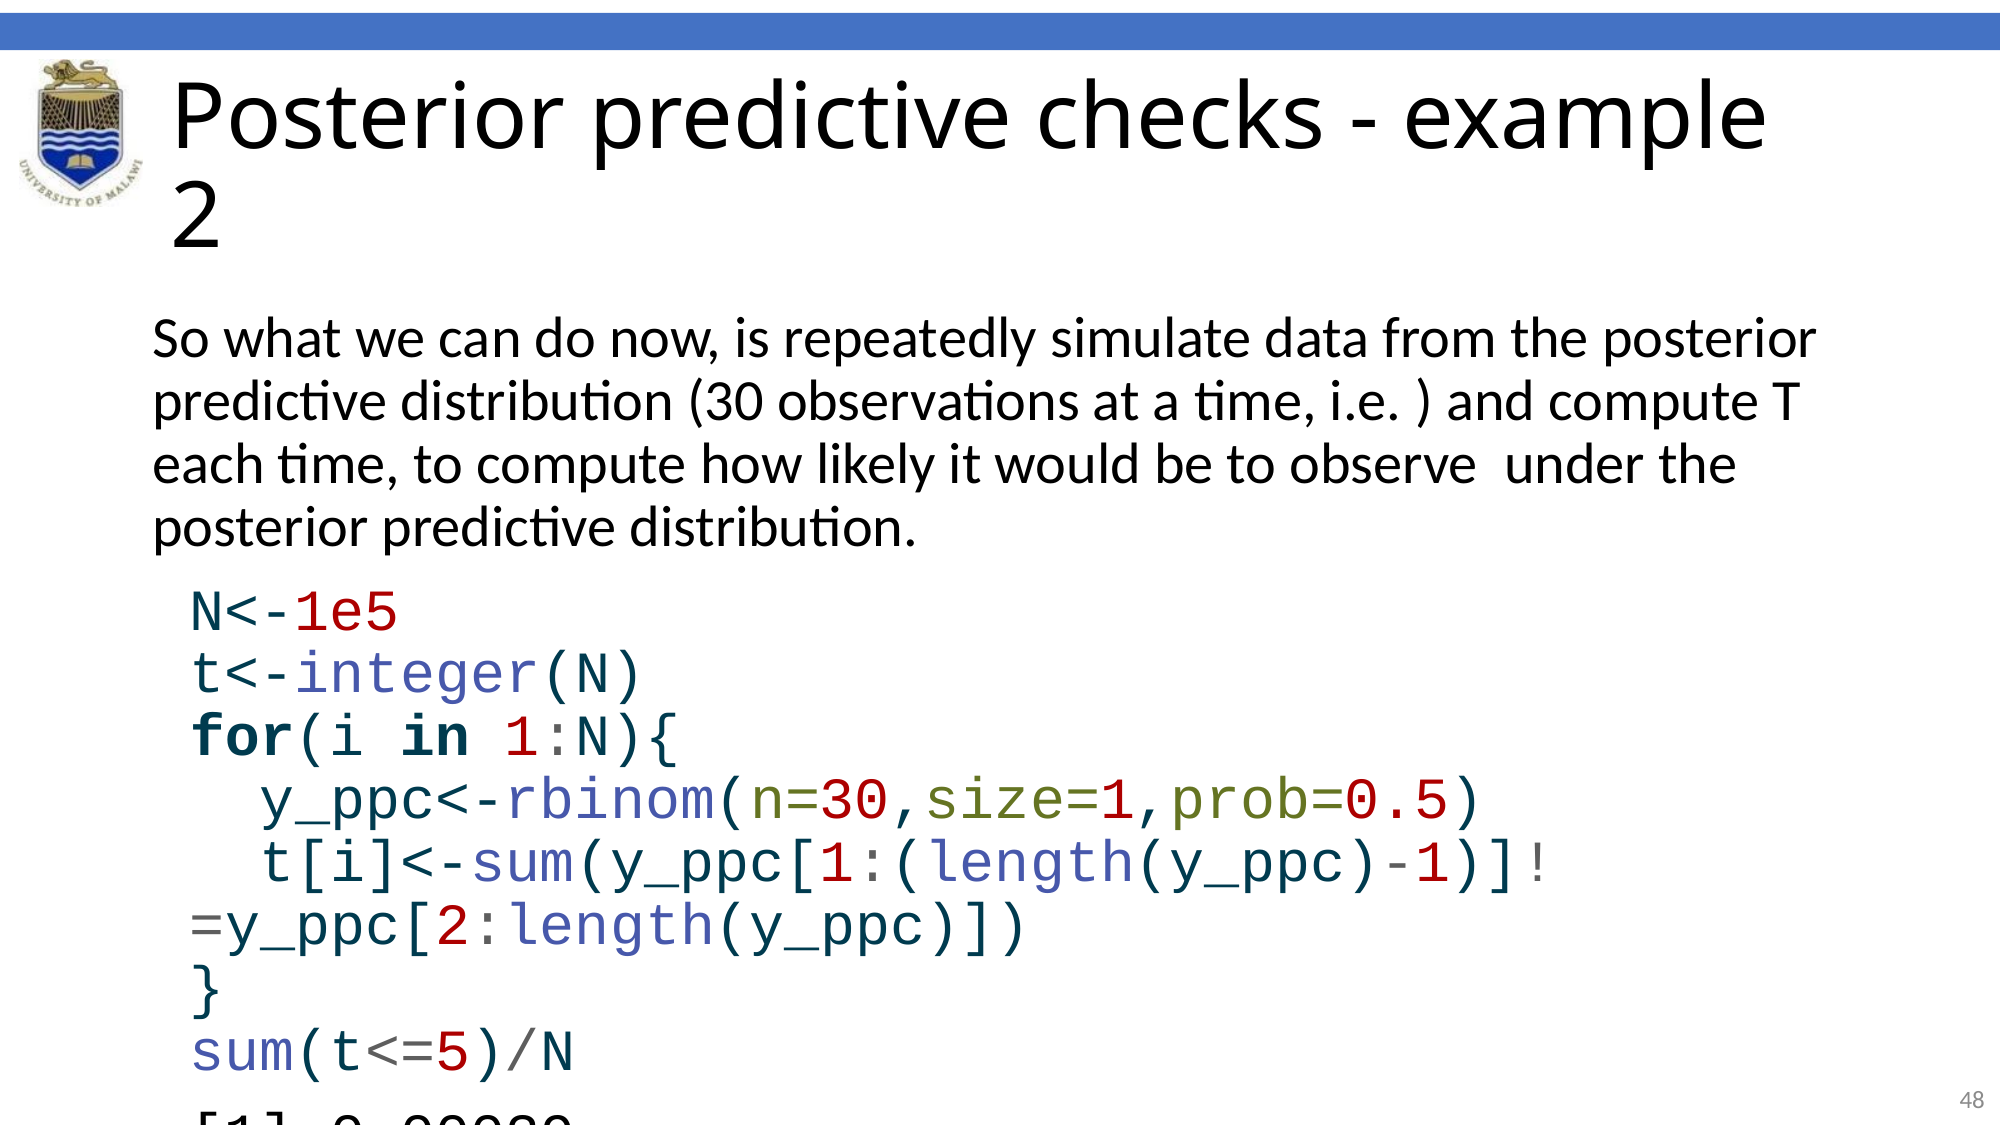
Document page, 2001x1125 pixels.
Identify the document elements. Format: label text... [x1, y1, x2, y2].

title Posterior predictive checks - example 2 [155, 59, 1851, 278]
slide_number ‹#› [1550, 1073, 2000, 1125]
picture [19, 59, 143, 207]
